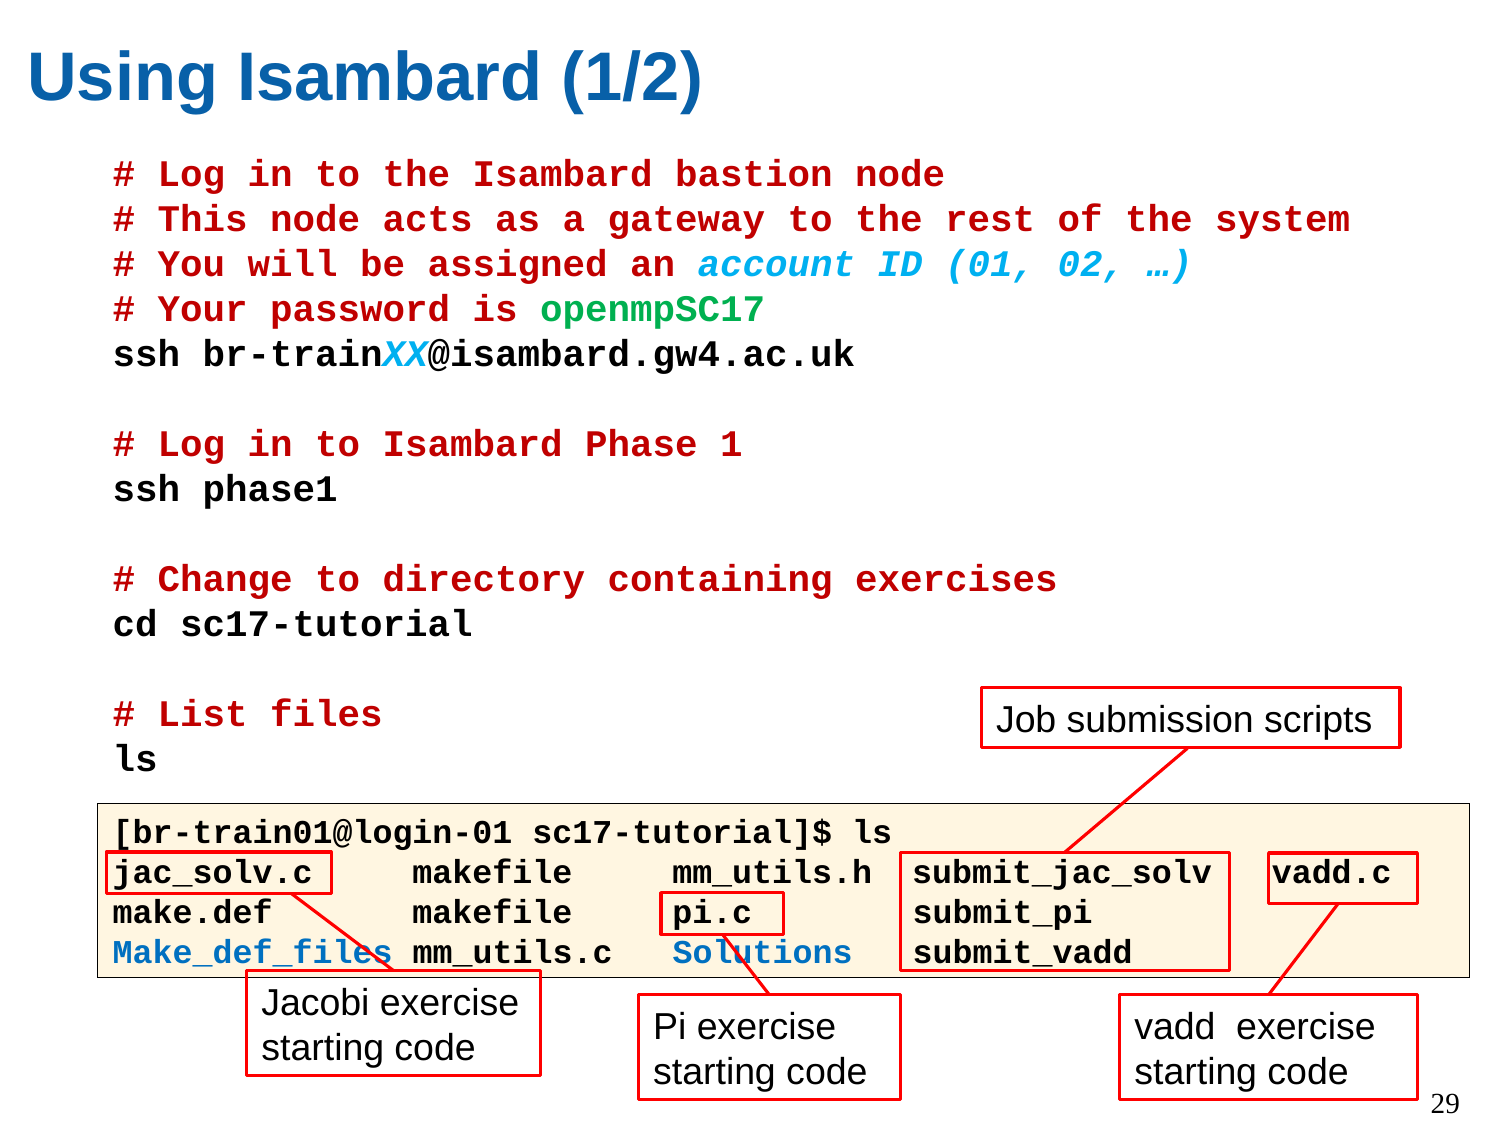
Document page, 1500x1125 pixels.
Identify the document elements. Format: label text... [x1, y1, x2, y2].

text_box Jacobi exercise starting code [246, 970, 541, 1076]
text_box # Log in to the Isambard bastion node # This node acts as a gateway to the rest of the system # You will be assigned an account ID (01, 02, …) # Your password is openmpSC17 ssh br-trainXX@isambard.gw4.ac.uk # Log in to Isambard Phase 1 ssh phase1 # Change to directory containing exercises cd sc17-tutorial # List files ls [97, 141, 1400, 787]
text_box [br-train01@login-01 sc17-tutorial]$ ls jac_solv.c makefile mm_utils.h submit_jac_solv vadd.c make.def makefile pi.c submit_pi Make_def_files mm_utils.c Solutions submit_vadd [97, 803, 1470, 978]
text_box Job submission scripts [981, 687, 1400, 748]
text_box [1268, 852, 1418, 904]
slide_number 29 [1400, 1076, 1475, 1125]
text_box vadd exercise starting code [1119, 994, 1418, 1100]
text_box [722, 934, 770, 996]
text_box Pi exercise starting code [638, 994, 901, 1100]
title Using Isambard (1/2) [27, 31, 1379, 178]
text_box [106, 852, 332, 894]
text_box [1268, 902, 1339, 996]
text_box [661, 892, 784, 935]
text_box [1064, 748, 1188, 853]
text_box [900, 852, 1230, 971]
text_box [291, 893, 394, 971]
